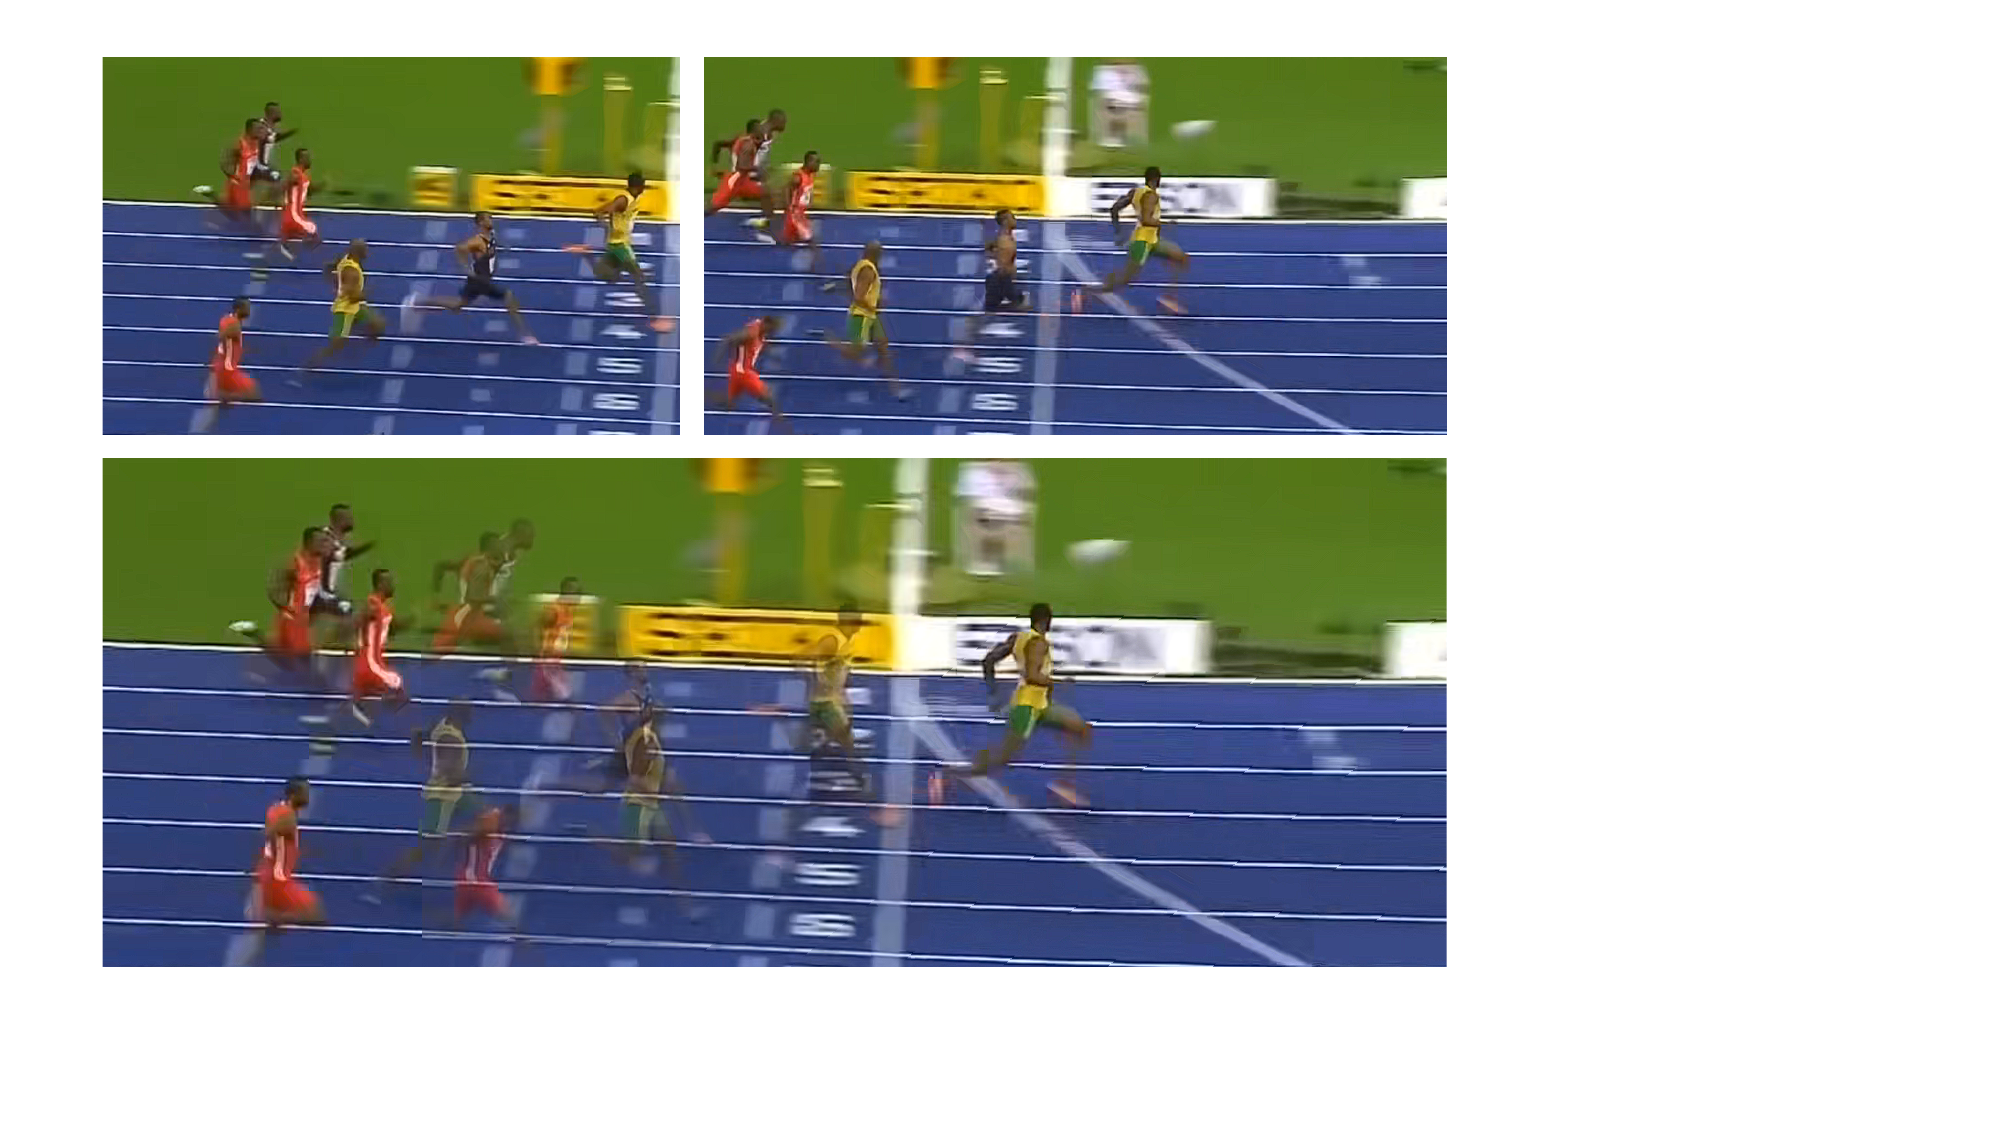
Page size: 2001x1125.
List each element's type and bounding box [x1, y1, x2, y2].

picture [102, 57, 680, 435]
picture [704, 57, 1447, 435]
list [102, 458, 1447, 967]
text_box [101, 56, 1448, 967]
